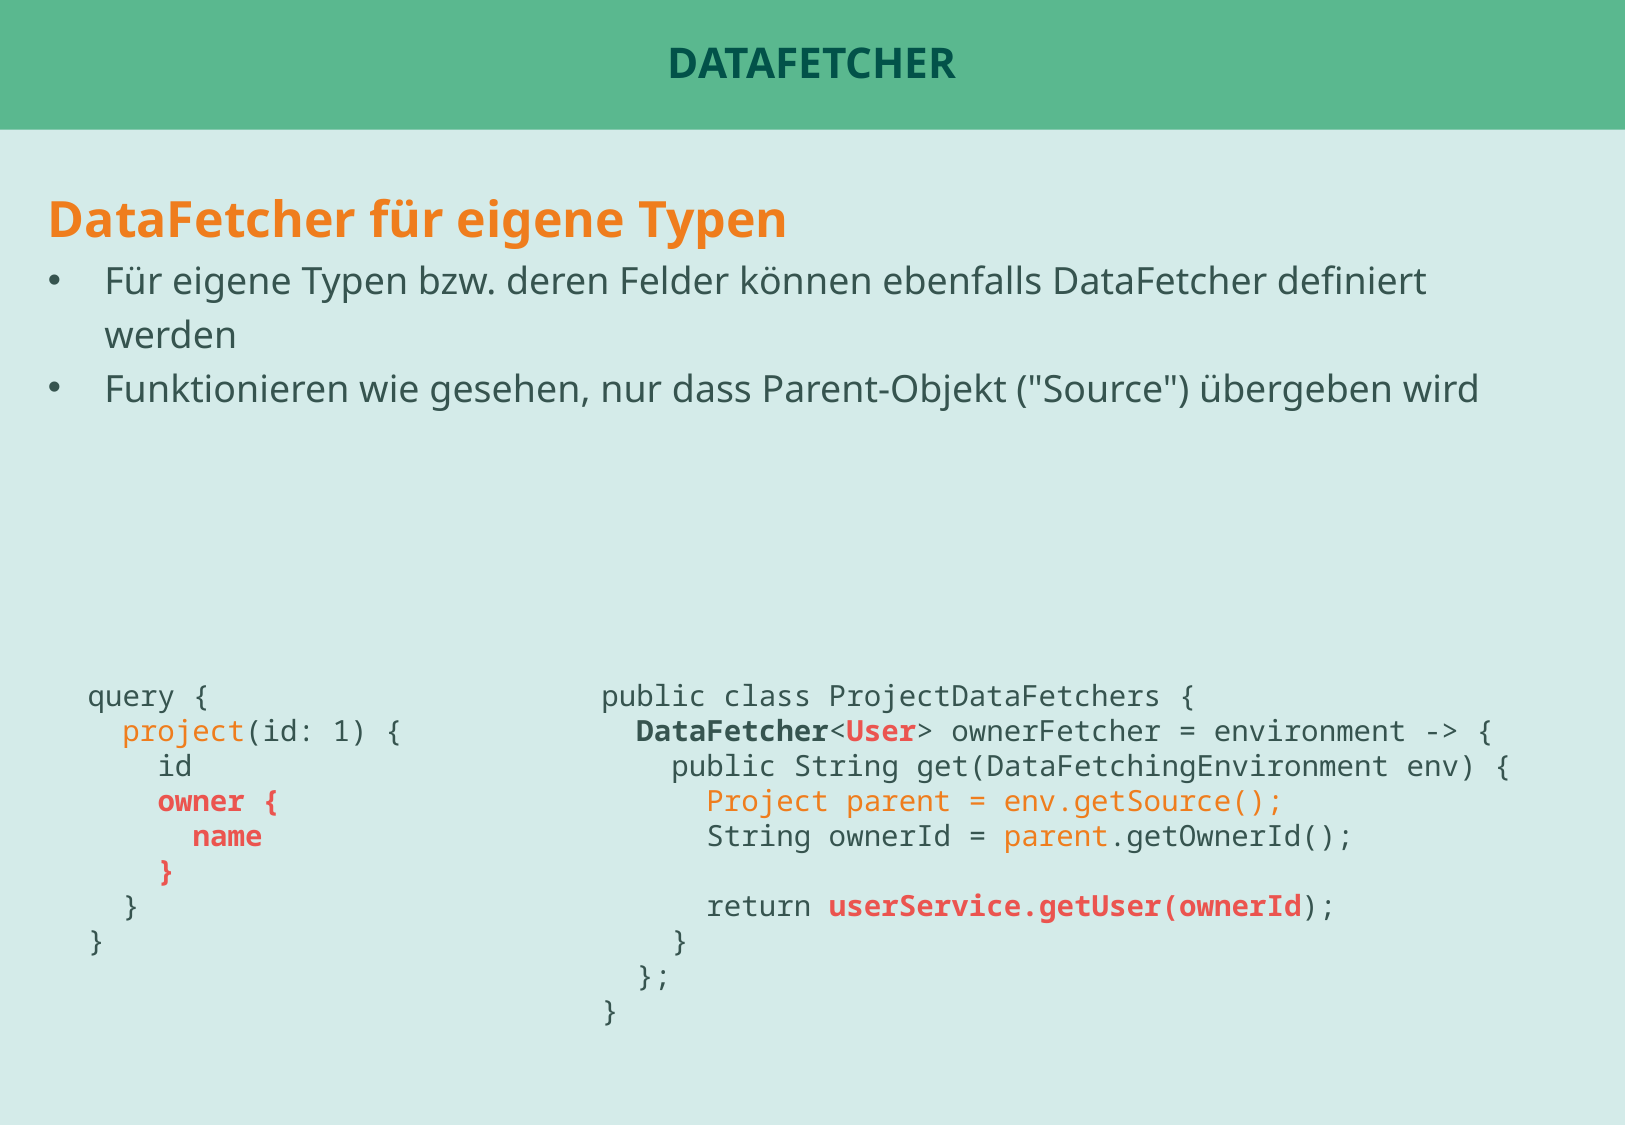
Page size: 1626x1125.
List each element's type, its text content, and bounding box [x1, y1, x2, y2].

text_box query { project(id: 1) { id owner { name } } } [72, 669, 586, 965]
text_box DataFetcher für eigene Typen Für eigene Typen bzw. deren Felder können ebenfalls DataFetcher definiert werden Funktionieren wie gesehen, nur dass Parent-Objekt ("Source") übergeben wird [33, 168, 1573, 471]
text_box public class ProjectDataFetchers { DataFetcher<User> ownerFetcher = environment -> { public String get(DataFetchingEnvironment env) { Project parent = env.getSource(); String ownerId = parent.getOwnerId(); return userService.getUser(ownerId); } }; } [586, 669, 1625, 1035]
title DataFetcher [0, 0, 1625, 130]
